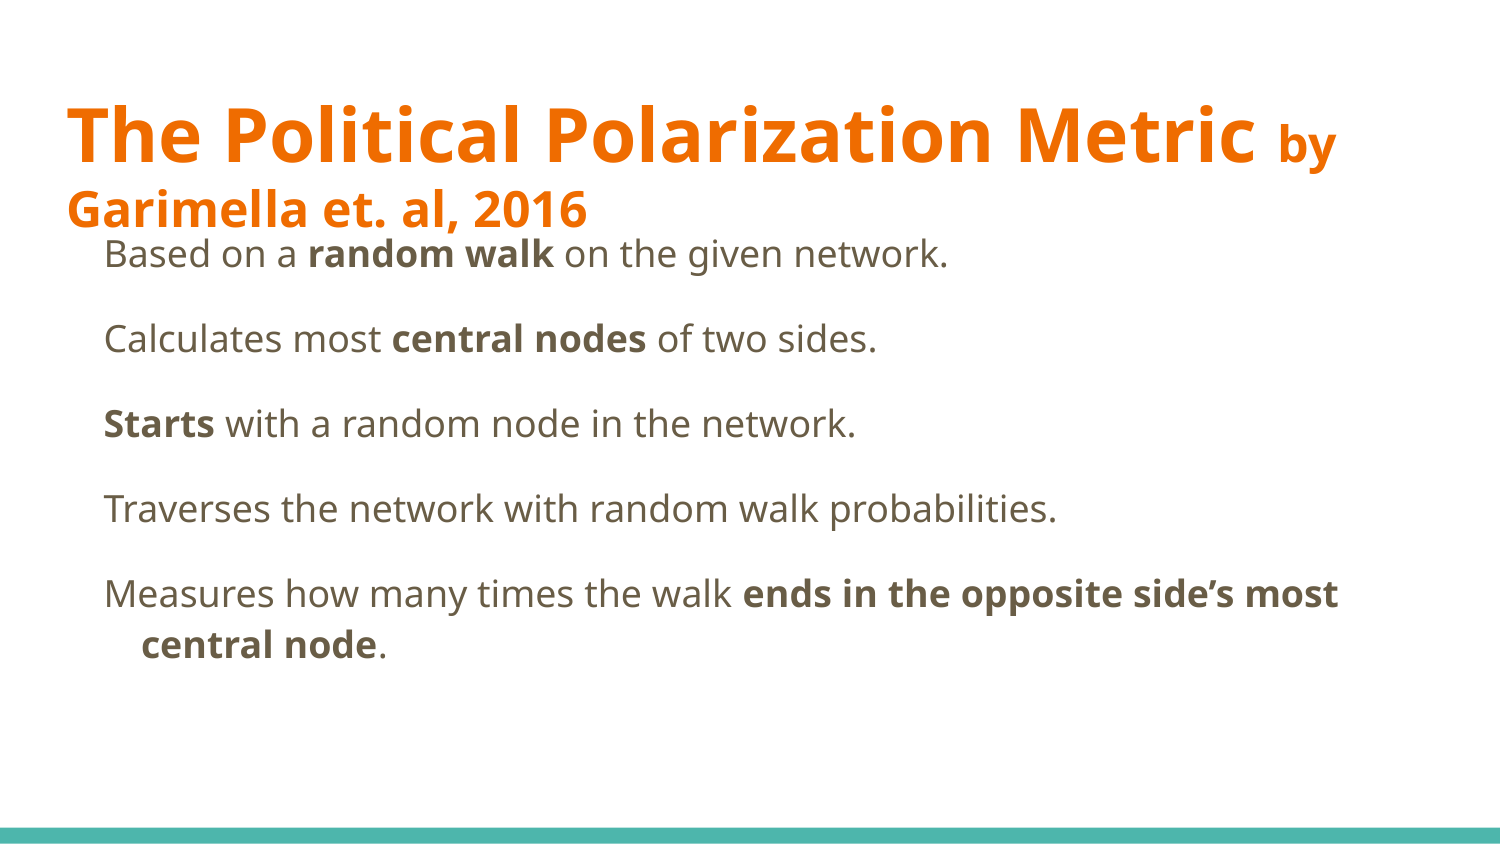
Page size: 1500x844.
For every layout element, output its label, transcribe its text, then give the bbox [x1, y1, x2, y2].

list Based on a random walk on the given network. Calculates most central nodes of two sides. Starts with a random node in the network. Traverses the network with random walk probabilities. Measures how many times the walk ends in the opposite side’s most central node. [51, 207, 1449, 750]
title The Political Polarization Metric by Garimella et. al, 2016 [51, 72, 1449, 189]
